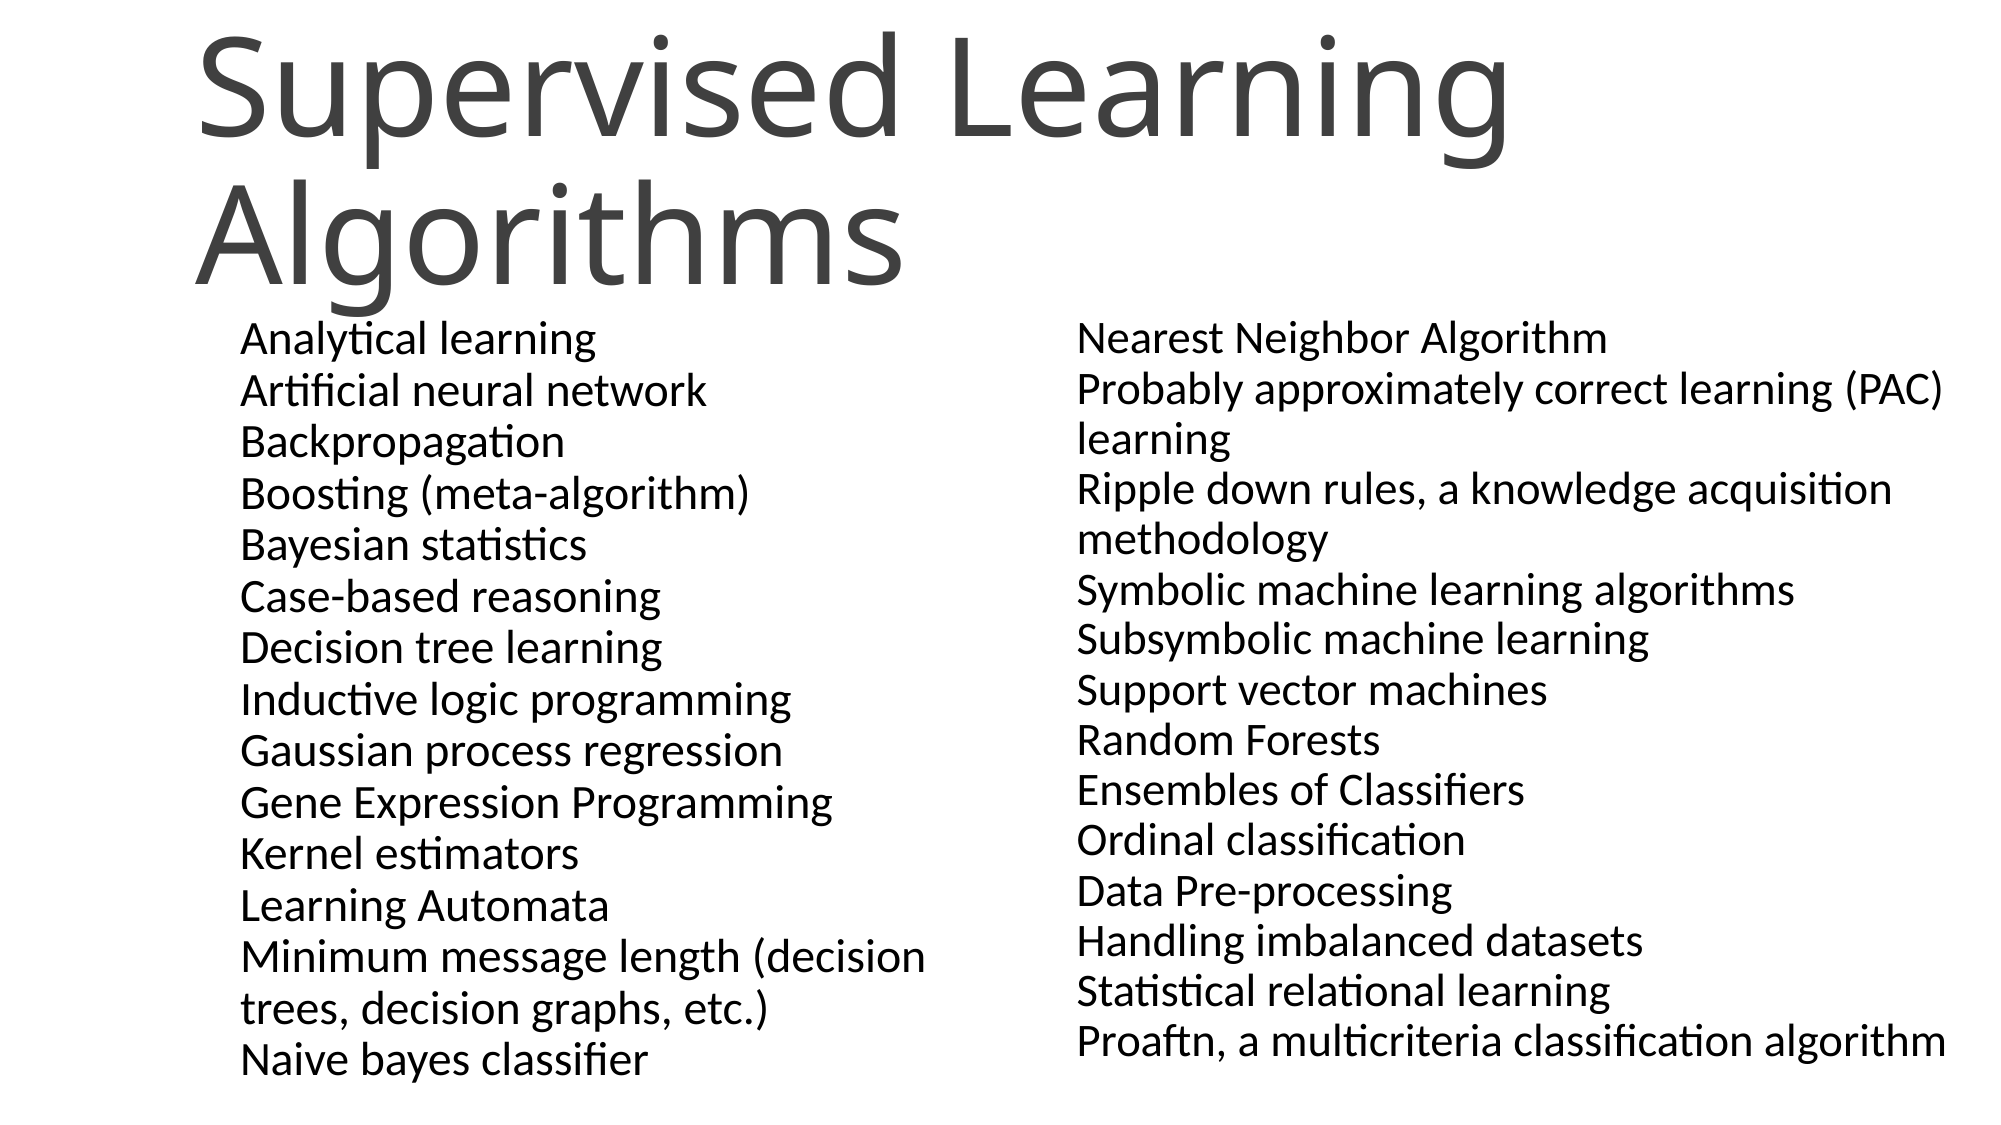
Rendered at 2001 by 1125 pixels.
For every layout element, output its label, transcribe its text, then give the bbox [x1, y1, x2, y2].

title Supervised Learning Algorithms [179, 47, 1962, 285]
list Analytical learning Artificial neural network Backpropagation Boosting (meta-algorithm) Bayesian statistics Case-based reasoning Decision tree learning Inductive logic programming Gaussian process regression Gene Expression Programming Kernel estimators Learning Automata Minimum message length (decision trees, decision graphs, etc.) Naive bayes classifier [225, 306, 988, 1100]
list Nearest Neighbor Algorithm Probably approximately correct learning (PAC) learning Ripple down rules, a knowledge acquisition methodology Symbolic machine learning algorithms Subsymbolic machine learning Support vector machines Random Forests Ensembles of Classifiers Ordinal classification Data Pre-processing Handling imbalanced datasets Statistical relational learning Proaftn, a multicriteria classification algorithm [1061, 306, 1974, 1100]
